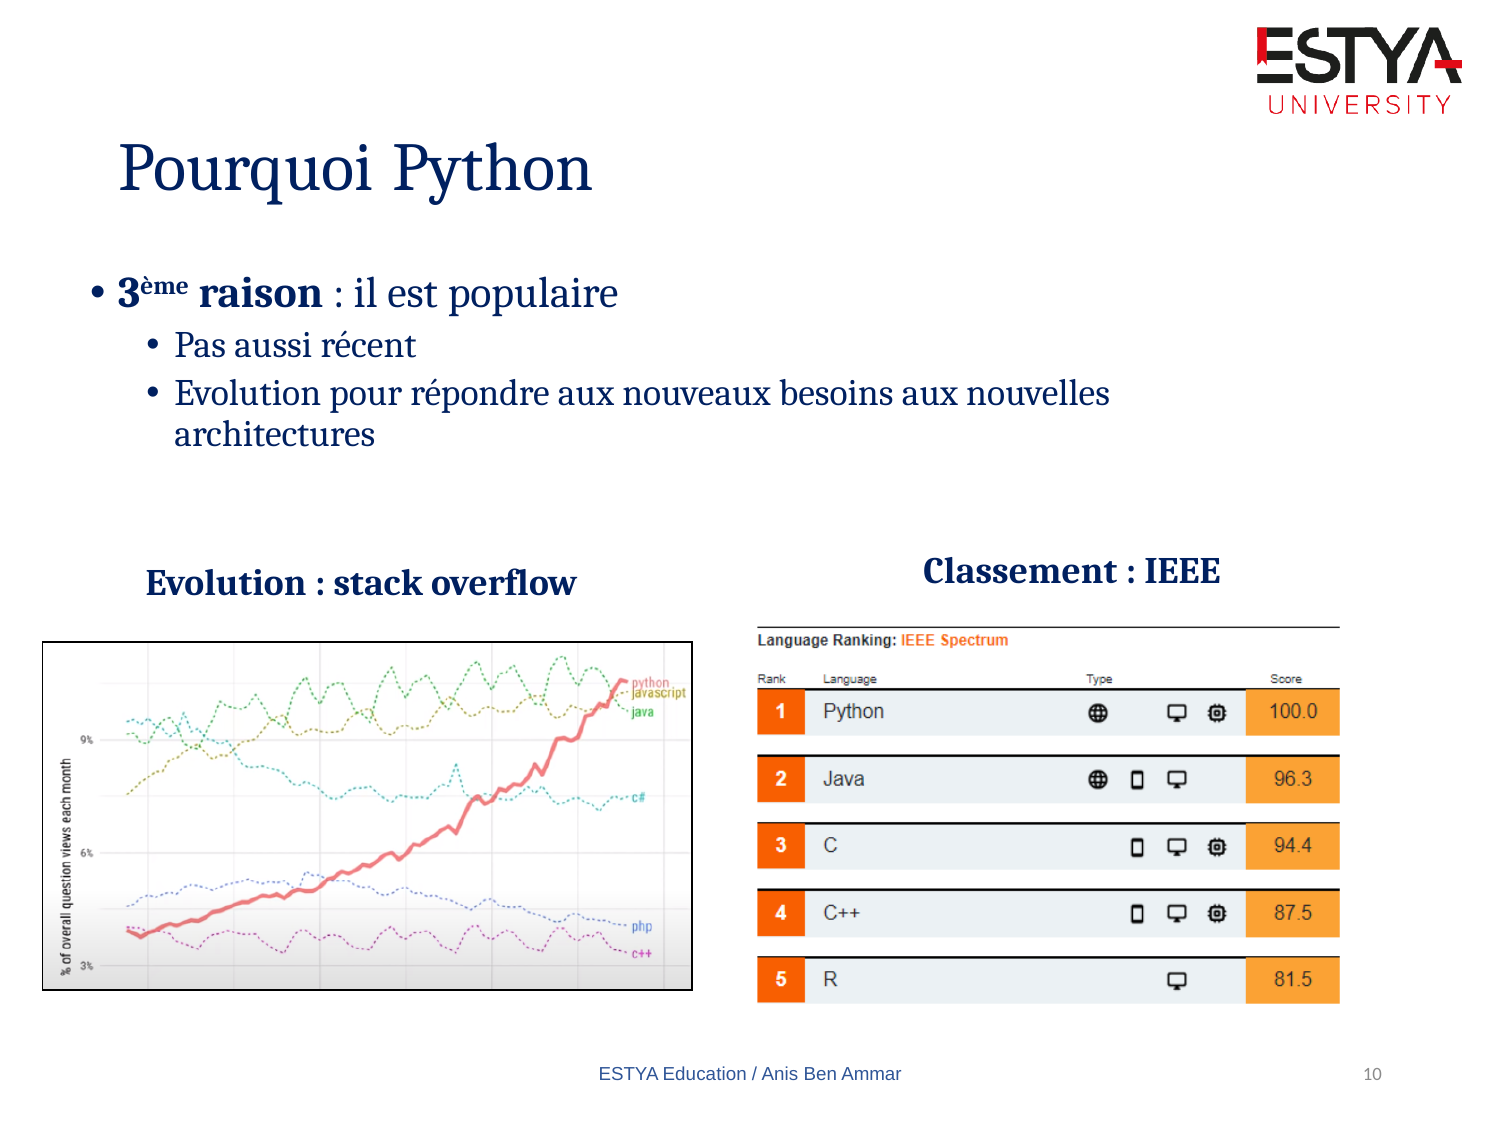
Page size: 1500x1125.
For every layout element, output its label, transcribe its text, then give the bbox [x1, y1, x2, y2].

slide_number 10 [1059, 1042, 1397, 1103]
picture [748, 621, 1365, 1011]
footer ESTYA Education / Anis Ben Ammar [496, 1042, 1004, 1103]
picture [43, 642, 692, 990]
text_box Evolution : stack overflow [130, 550, 593, 611]
list 3ème raison : il est populaire Pas aussi récent Evolution pour répondre aux nouveaux besoins aux nouvelles architectures [75, 262, 1325, 492]
text_box Classement : IEEE [908, 538, 1237, 599]
picture [1257, 27, 1462, 114]
title Pourquoi Python [103, 59, 1397, 278]
